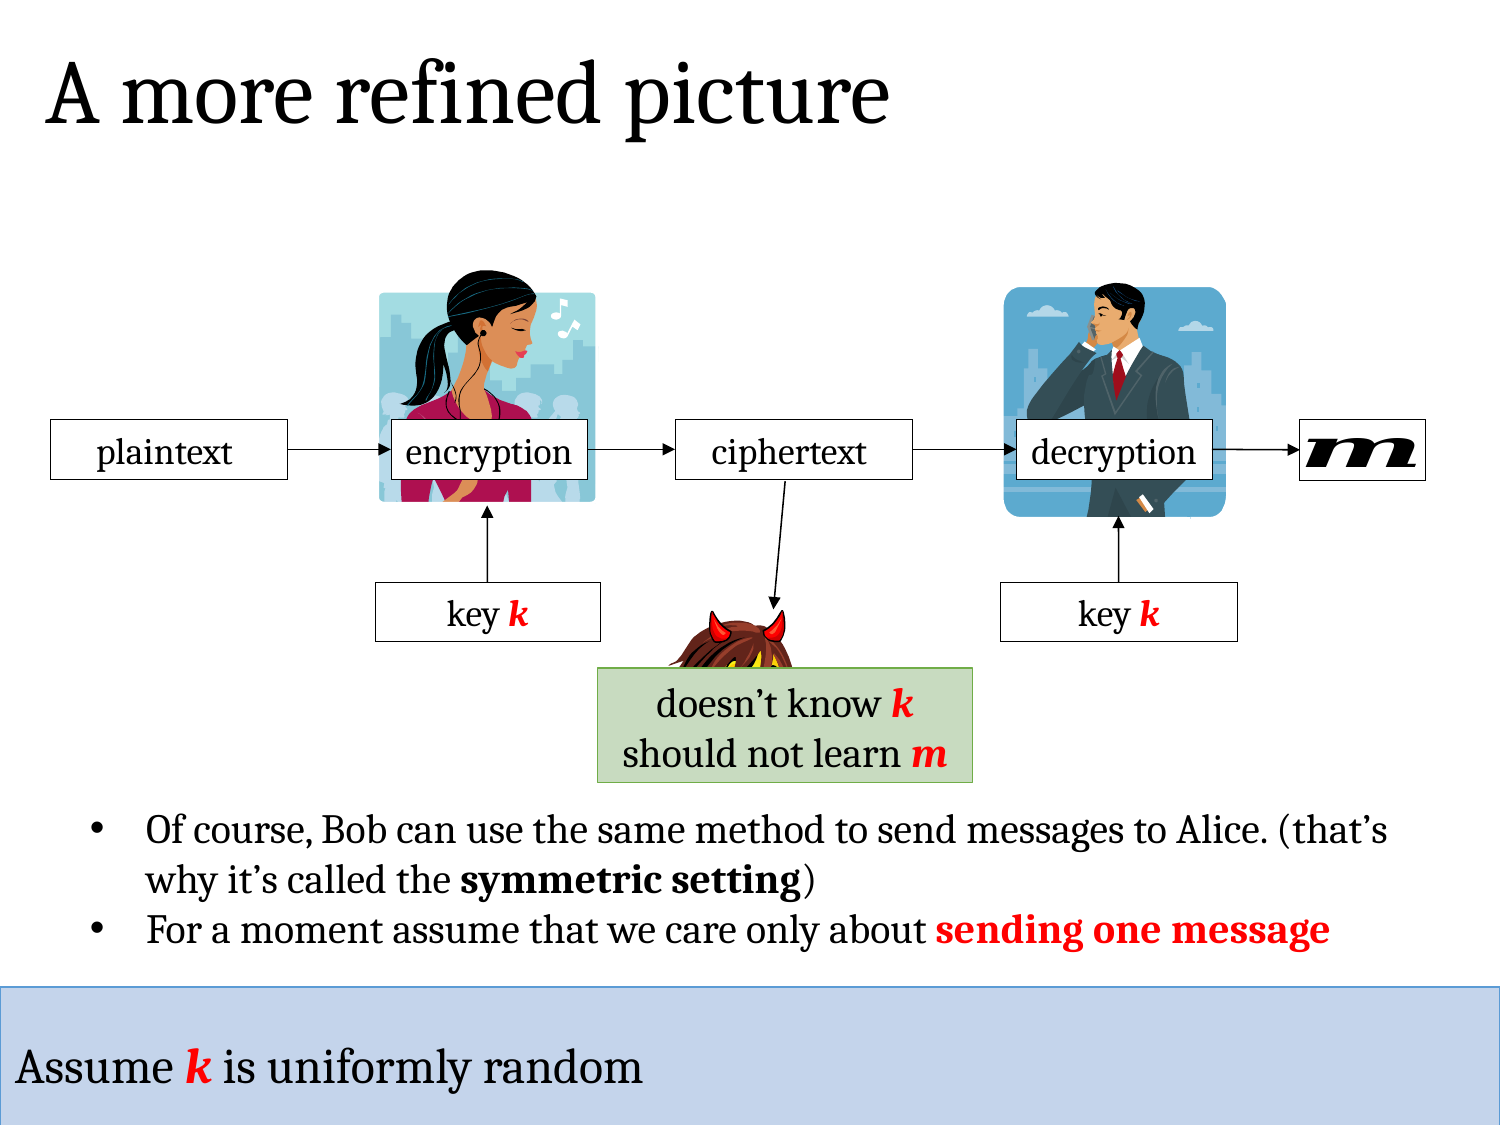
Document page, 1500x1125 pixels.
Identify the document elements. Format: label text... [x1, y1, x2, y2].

text_box key k [374, 581, 600, 642]
text_box Assume k is uniformly random [0, 986, 1500, 1125]
picture [667, 609, 880, 756]
picture [999, 281, 1231, 522]
text_box key k [999, 581, 1238, 642]
text_box doesn’t know k should not learn m [597, 667, 973, 783]
picture [374, 269, 600, 506]
text_box Of course, Bob can use the same method to send messages to Alice. (that’s why it’s called the symmetric setting) For a moment assume that we care only about sending one message [74, 794, 1441, 960]
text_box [773, 480, 786, 610]
title A more refined picture [30, 0, 1306, 188]
